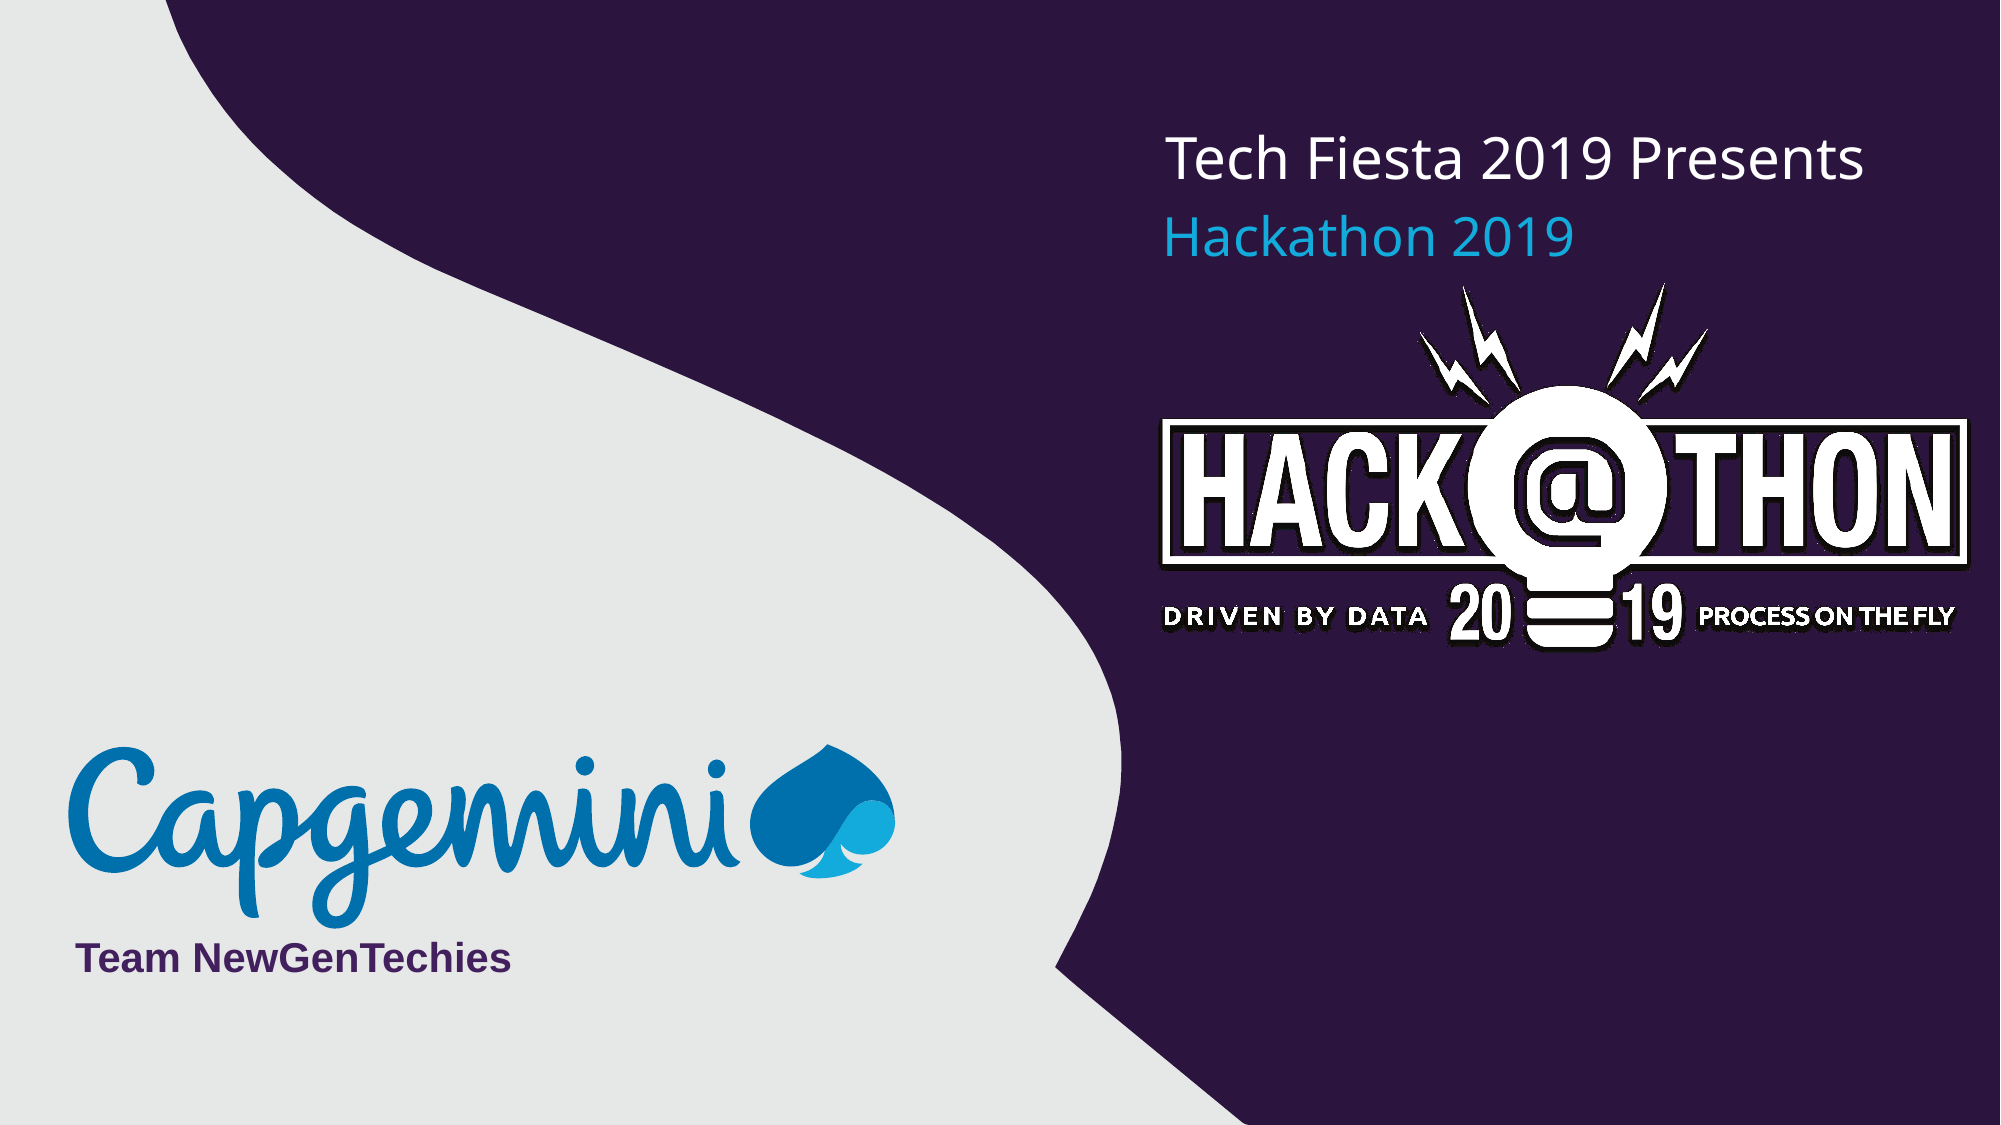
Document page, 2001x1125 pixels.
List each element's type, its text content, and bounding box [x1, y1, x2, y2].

title Hackathon 2019 [1162, 99, 2000, 268]
subtitle Team NewGenTechies [75, 943, 1098, 988]
picture [1137, 268, 2000, 689]
text_box Tech Fiesta 2019 Presents [1125, 99, 1906, 222]
